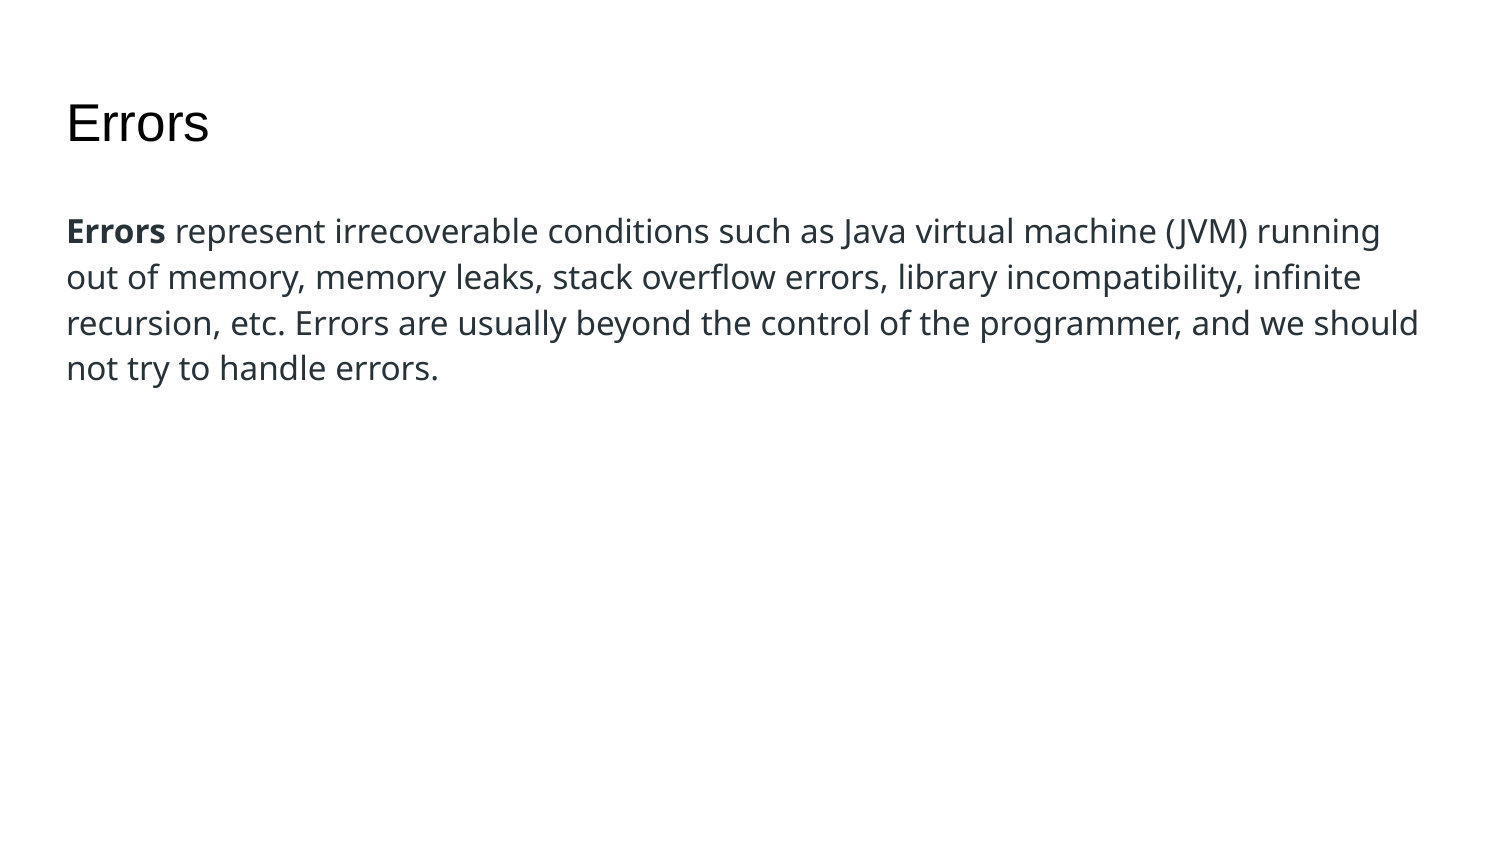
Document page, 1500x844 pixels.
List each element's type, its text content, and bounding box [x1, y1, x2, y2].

title Errors [51, 72, 1449, 167]
list Errors represent irrecoverable conditions such as Java virtual machine (JVM) running out of memory, memory leaks, stack overflow errors, library incompatibility, infinite recursion, etc. Errors are usually beyond the control of the programmer, and we should not try to handle errors. [51, 189, 1449, 750]
